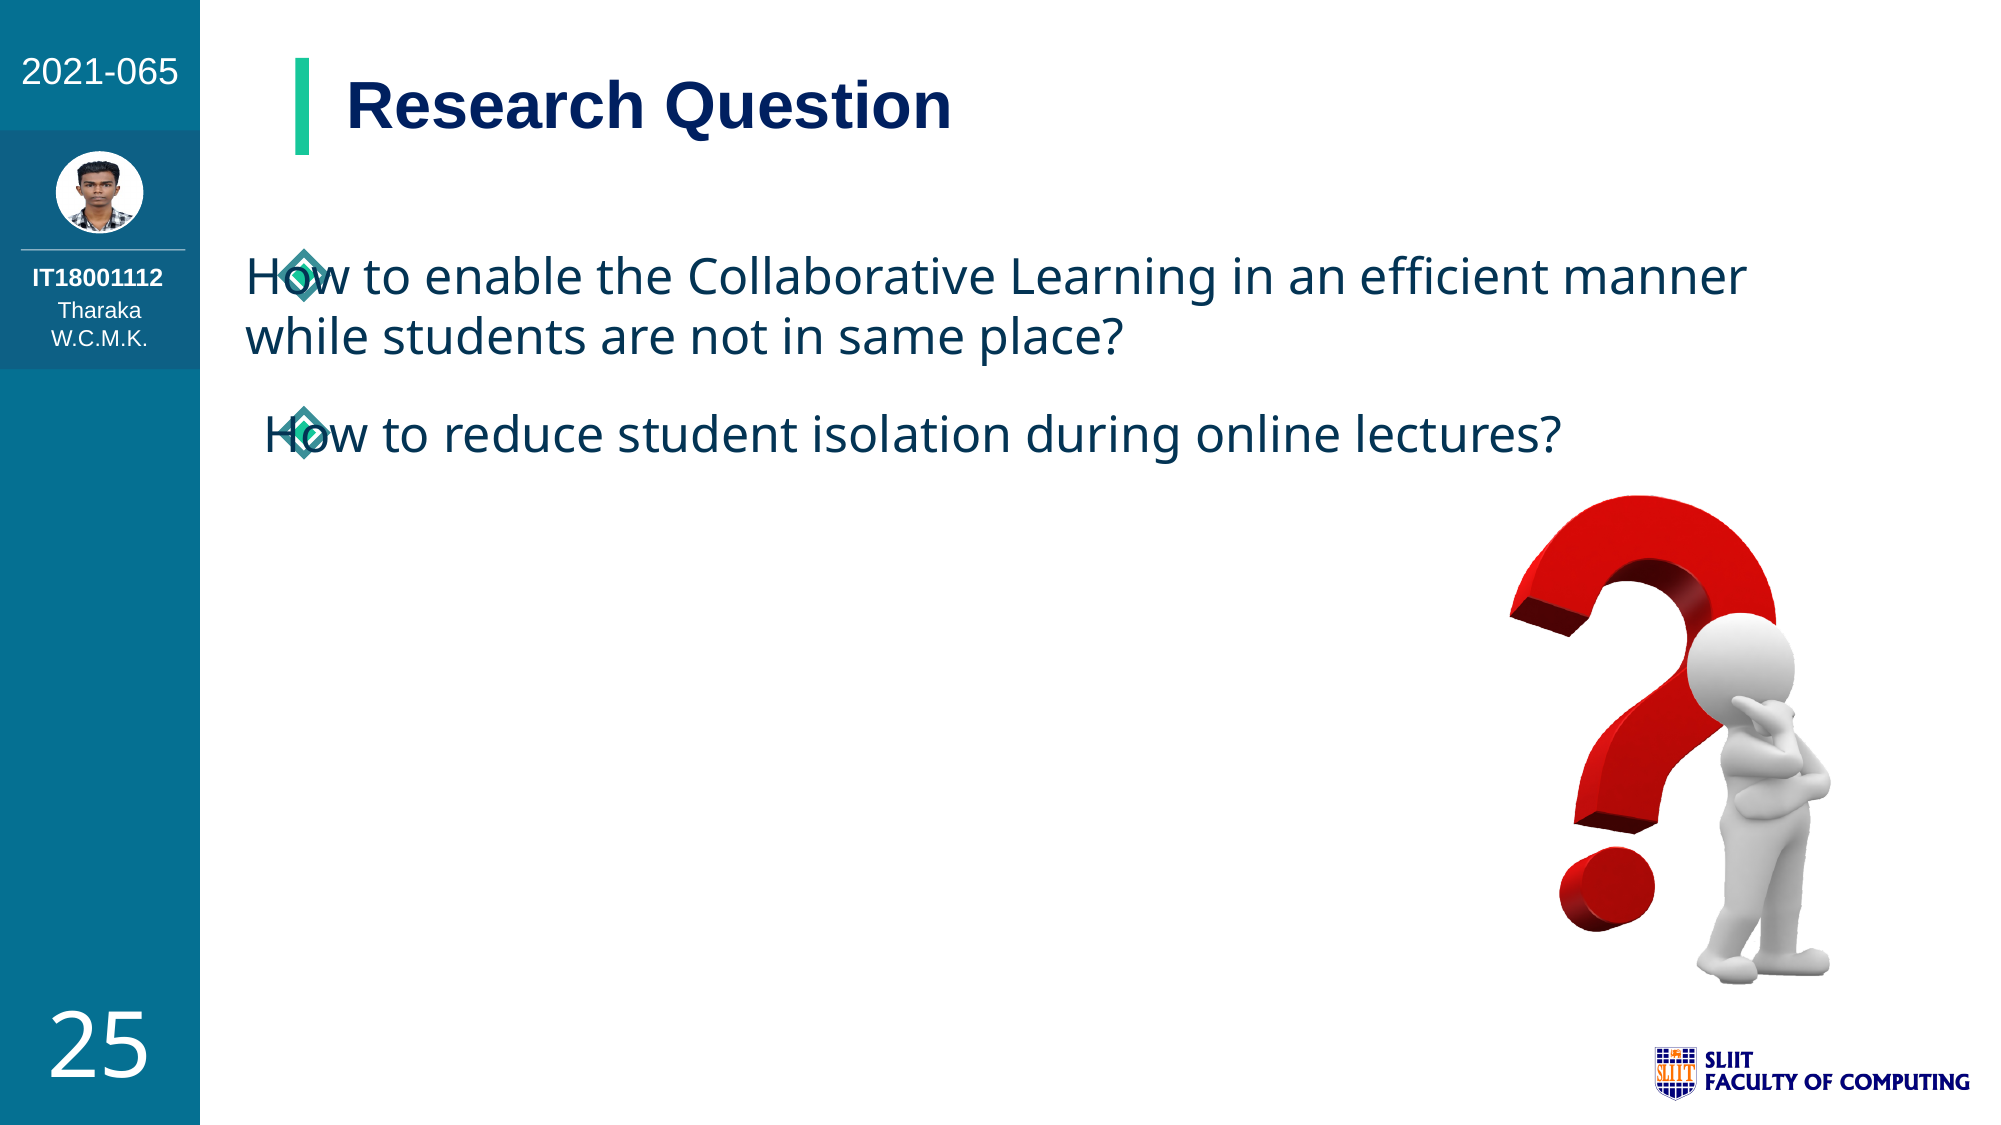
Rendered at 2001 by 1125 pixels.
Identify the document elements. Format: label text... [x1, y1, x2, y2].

text_box Tharaka W.C.M.K. [9, 288, 190, 359]
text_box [288, 394, 1491, 471]
text_box IT18001112 [17, 253, 179, 288]
picture [56, 152, 143, 233]
text_box 25 [32, 977, 168, 1103]
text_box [287, 237, 1671, 374]
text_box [295, 54, 972, 155]
picture [1393, 463, 1983, 1118]
